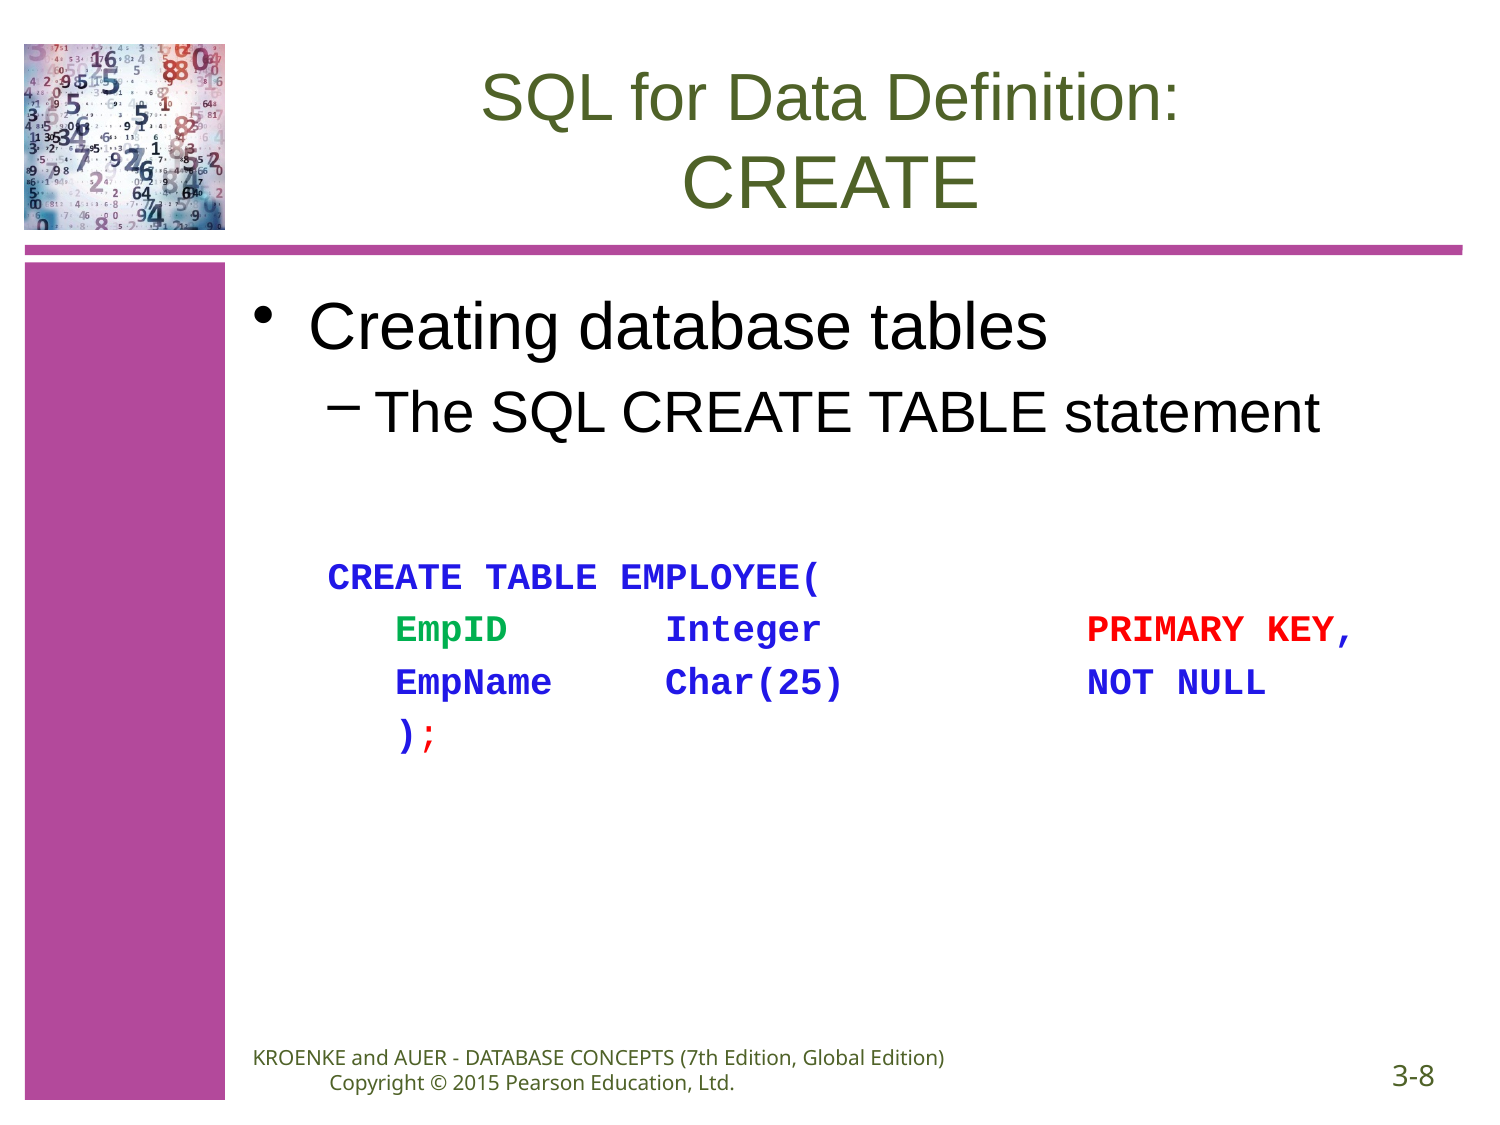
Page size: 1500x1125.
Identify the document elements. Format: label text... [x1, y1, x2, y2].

title SQL for Data Definition: CREATE [237, 44, 1426, 233]
footer KROENKE and AUER - DATABASE CONCEPTS (7th Edition, Global Edition) Copyright © 2015 Pearson Education, Ltd. [237, 1037, 1088, 1104]
slide_number 3-8 [1287, 1049, 1451, 1103]
list Creating database tables The SQL CREATE TABLE statement CREATE TABLE EMPLOYEE( EmpID Integer PRIMARY KEY, EmpName Char(25) NOT NULL ); [237, 275, 1414, 915]
picture [24, 44, 225, 230]
